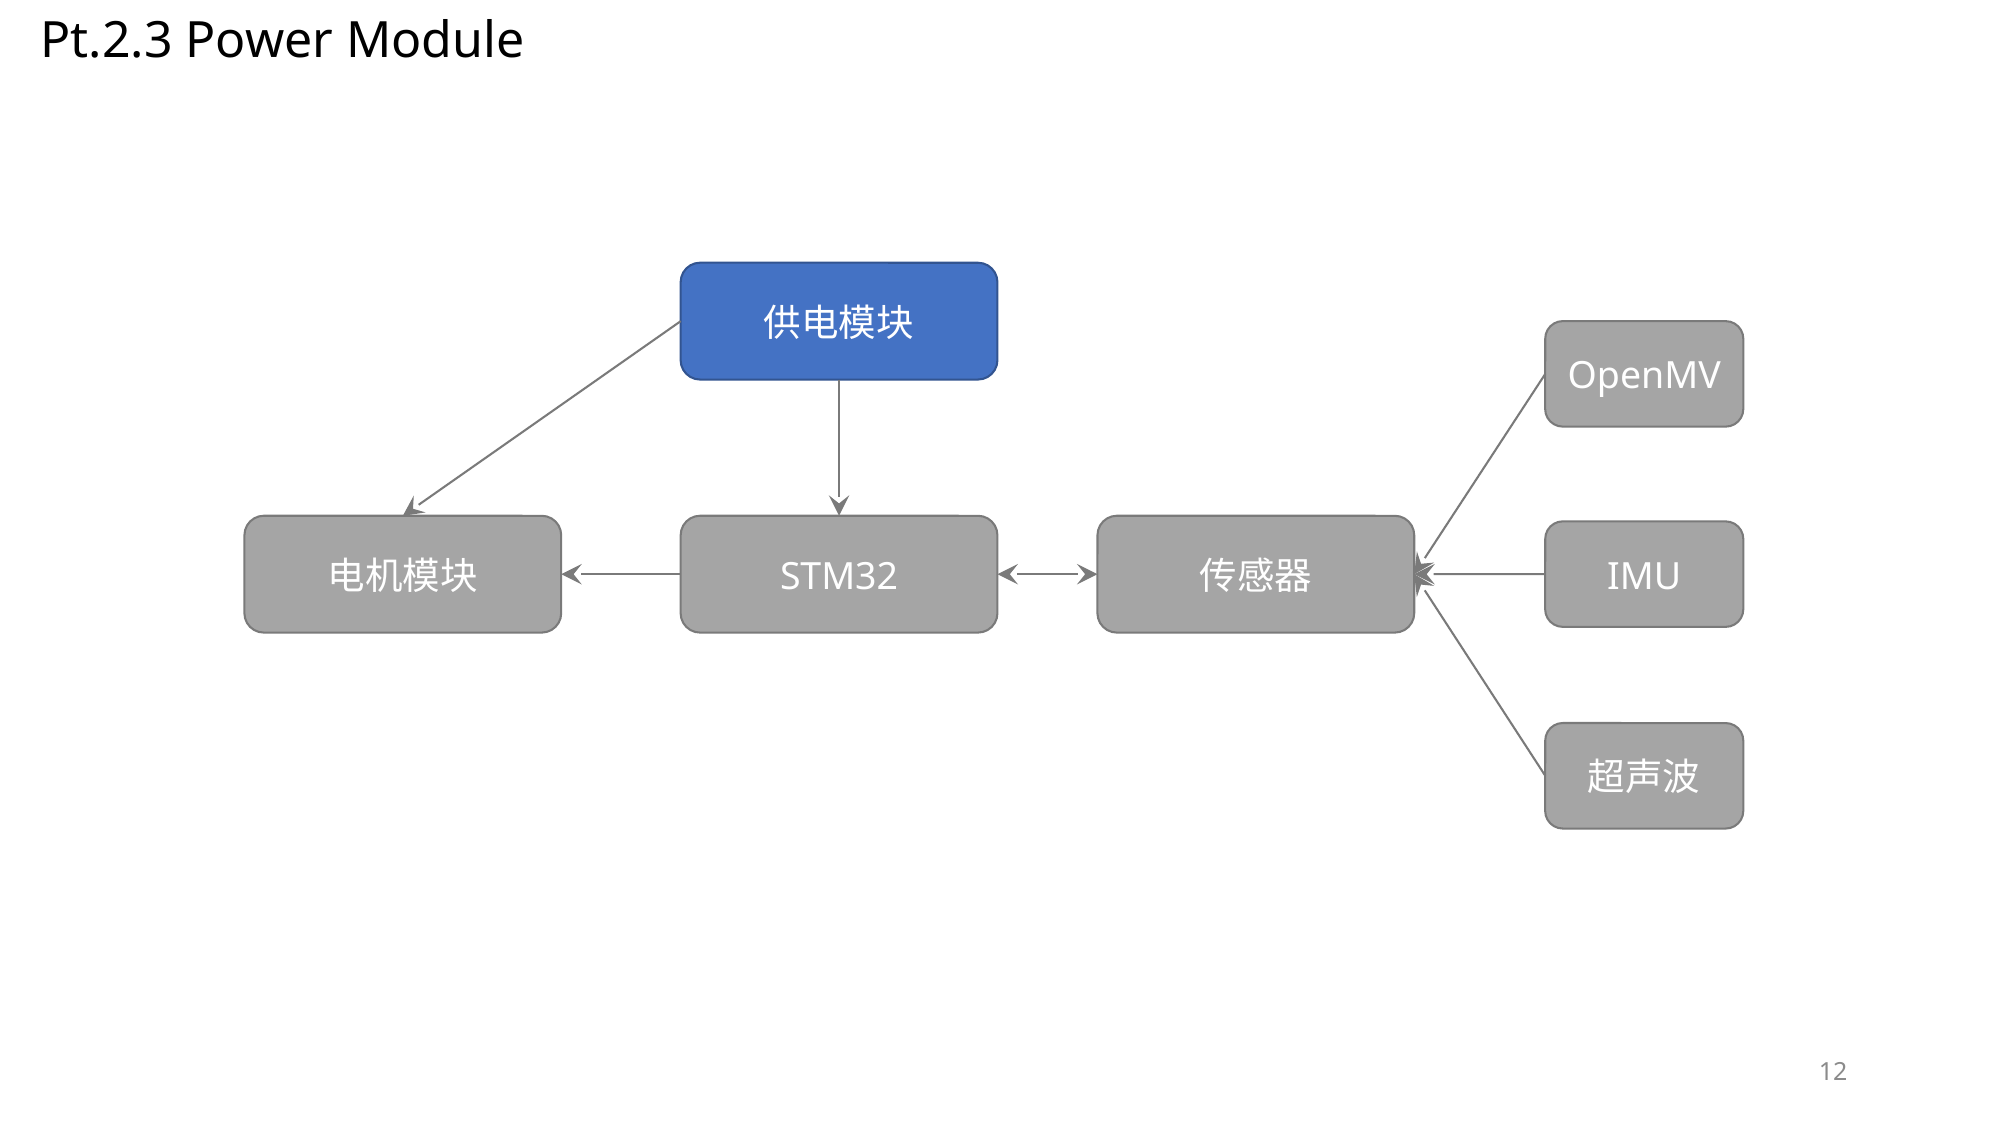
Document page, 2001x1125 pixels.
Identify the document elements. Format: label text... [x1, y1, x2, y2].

text_box 供电模块 [679, 261, 999, 381]
text_box 电机模块 [243, 514, 563, 634]
text_box 传感器 [1096, 514, 1414, 634]
text_box STM32 [679, 514, 999, 634]
text_box Pt.2.3 Power Module [0, 0, 1244, 75]
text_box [1414, 574, 1546, 776]
slide_number 12 [1412, 1042, 1863, 1103]
text_box 超声波 [1544, 721, 1745, 830]
text_box IMU [1546, 520, 1745, 628]
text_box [402, 321, 681, 516]
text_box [1414, 373, 1546, 574]
text_box OpenMV [1544, 320, 1745, 428]
